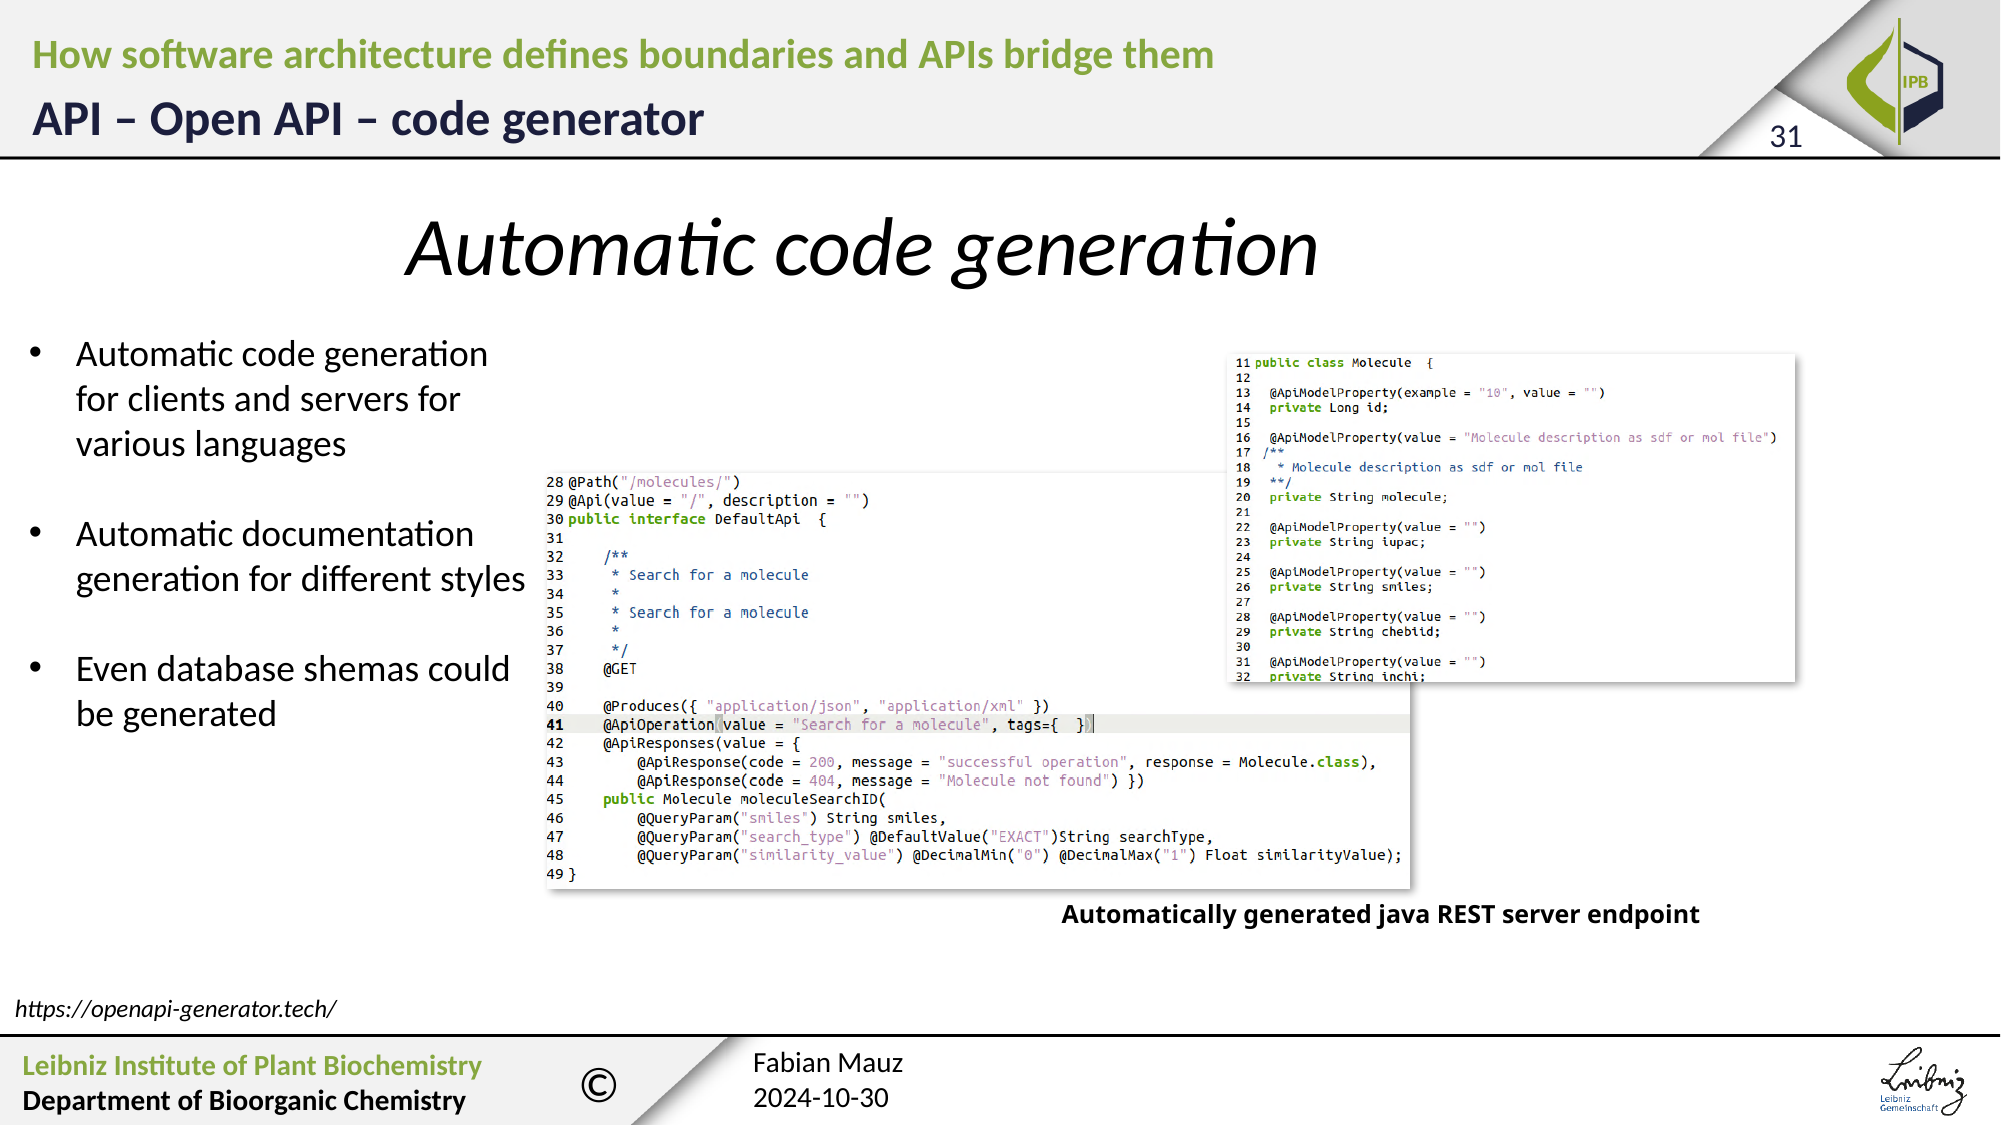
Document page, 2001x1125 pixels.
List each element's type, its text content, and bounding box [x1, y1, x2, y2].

text_box https://openapi-generator.tech/ [0, 984, 2000, 1030]
text_box Automatically generated java REST server endpoint [1046, 891, 1901, 937]
text_box Automatic code generation for clients and servers for various languages Automatic documentation generation for different styles Even database shemas could be generated [14, 321, 542, 832]
list How software architecture defines boundaries and APIs bridge them [17, 19, 1272, 79]
text_box Automatic code generation [391, 184, 1703, 300]
picture [0, 0, 2001, 1125]
list API – Open API – code generator [17, 79, 1223, 149]
